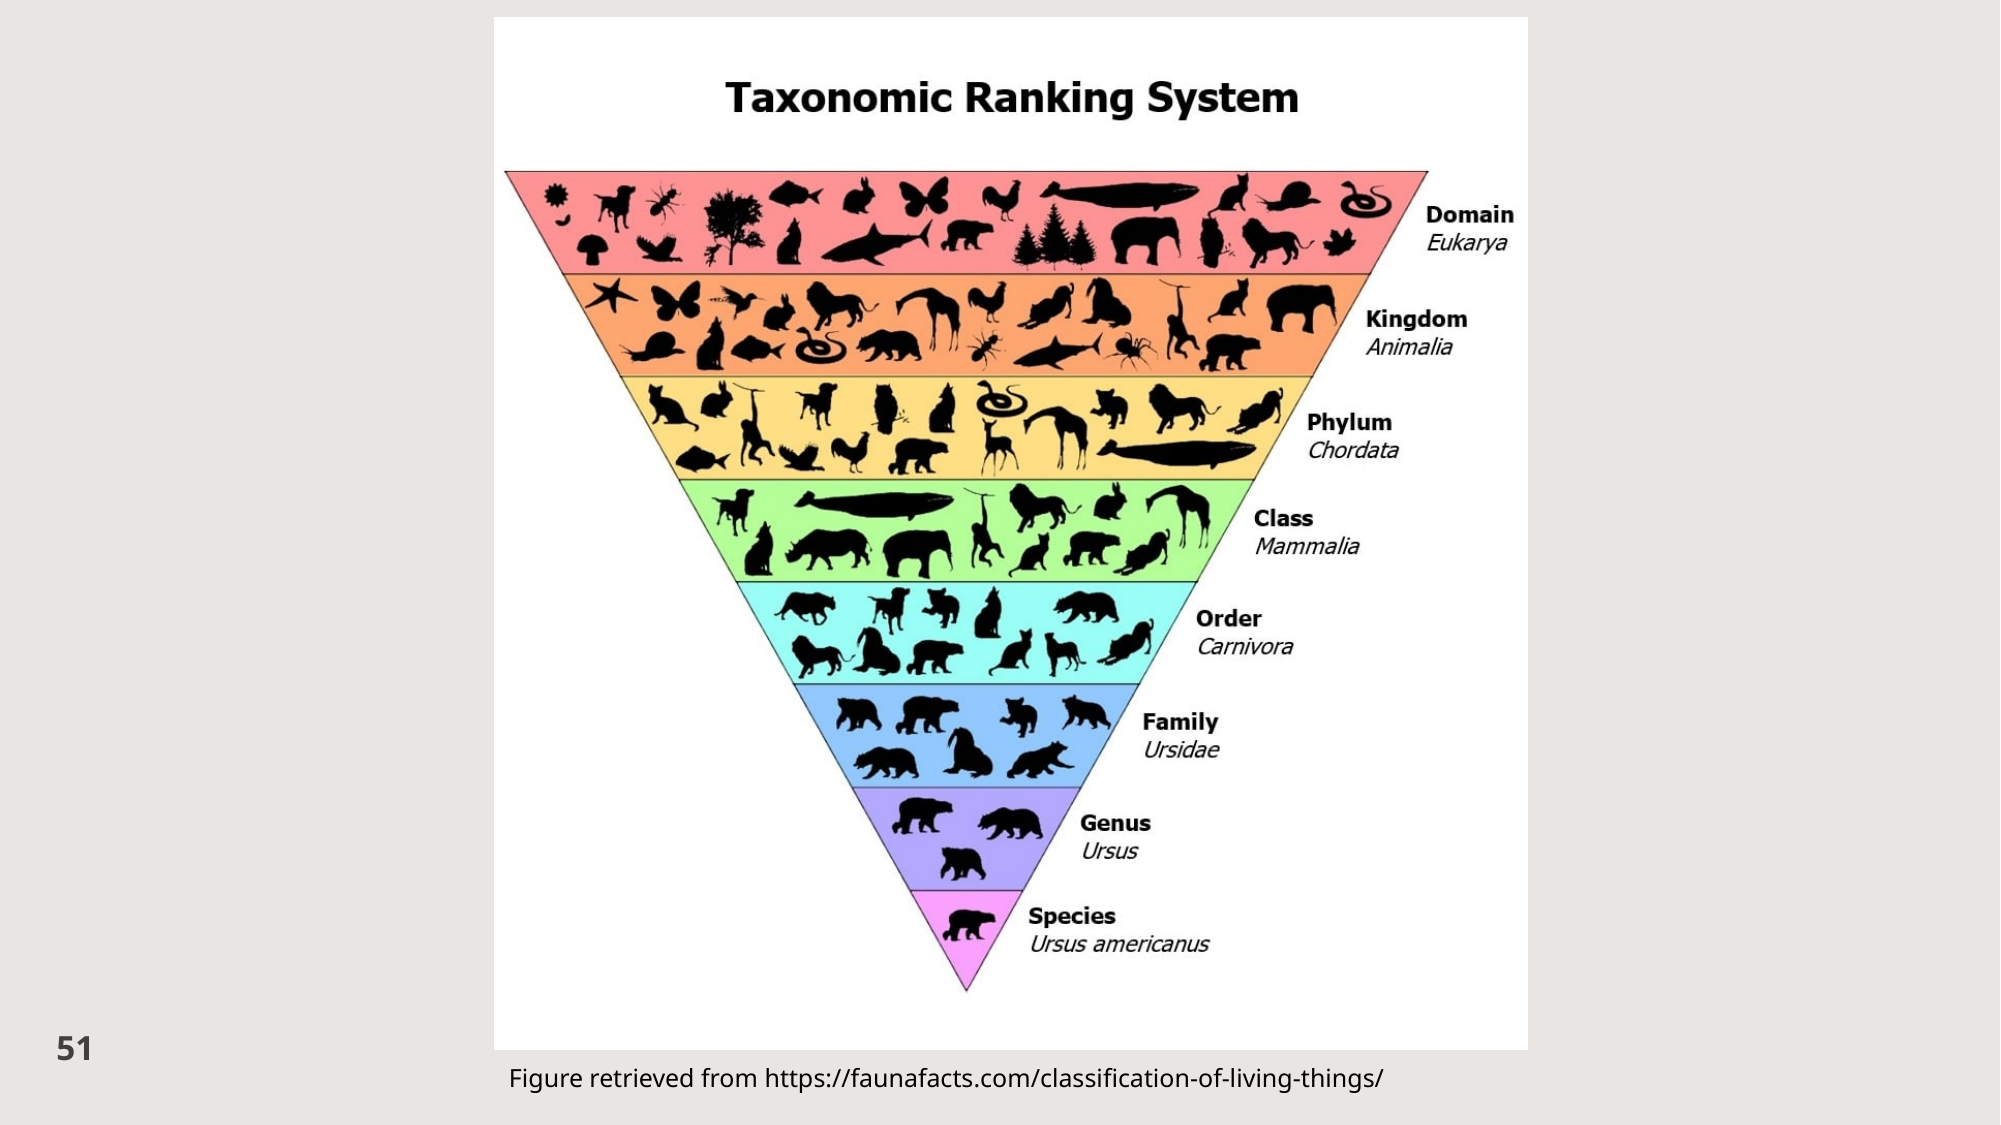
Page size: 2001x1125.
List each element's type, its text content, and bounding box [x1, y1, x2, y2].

slide_number 51 [38, 1012, 234, 1088]
text_box Figure retrieved from https://faunafacts.com/classification-of-living-things/ [494, 1055, 1766, 1100]
picture [494, 16, 1528, 1051]
